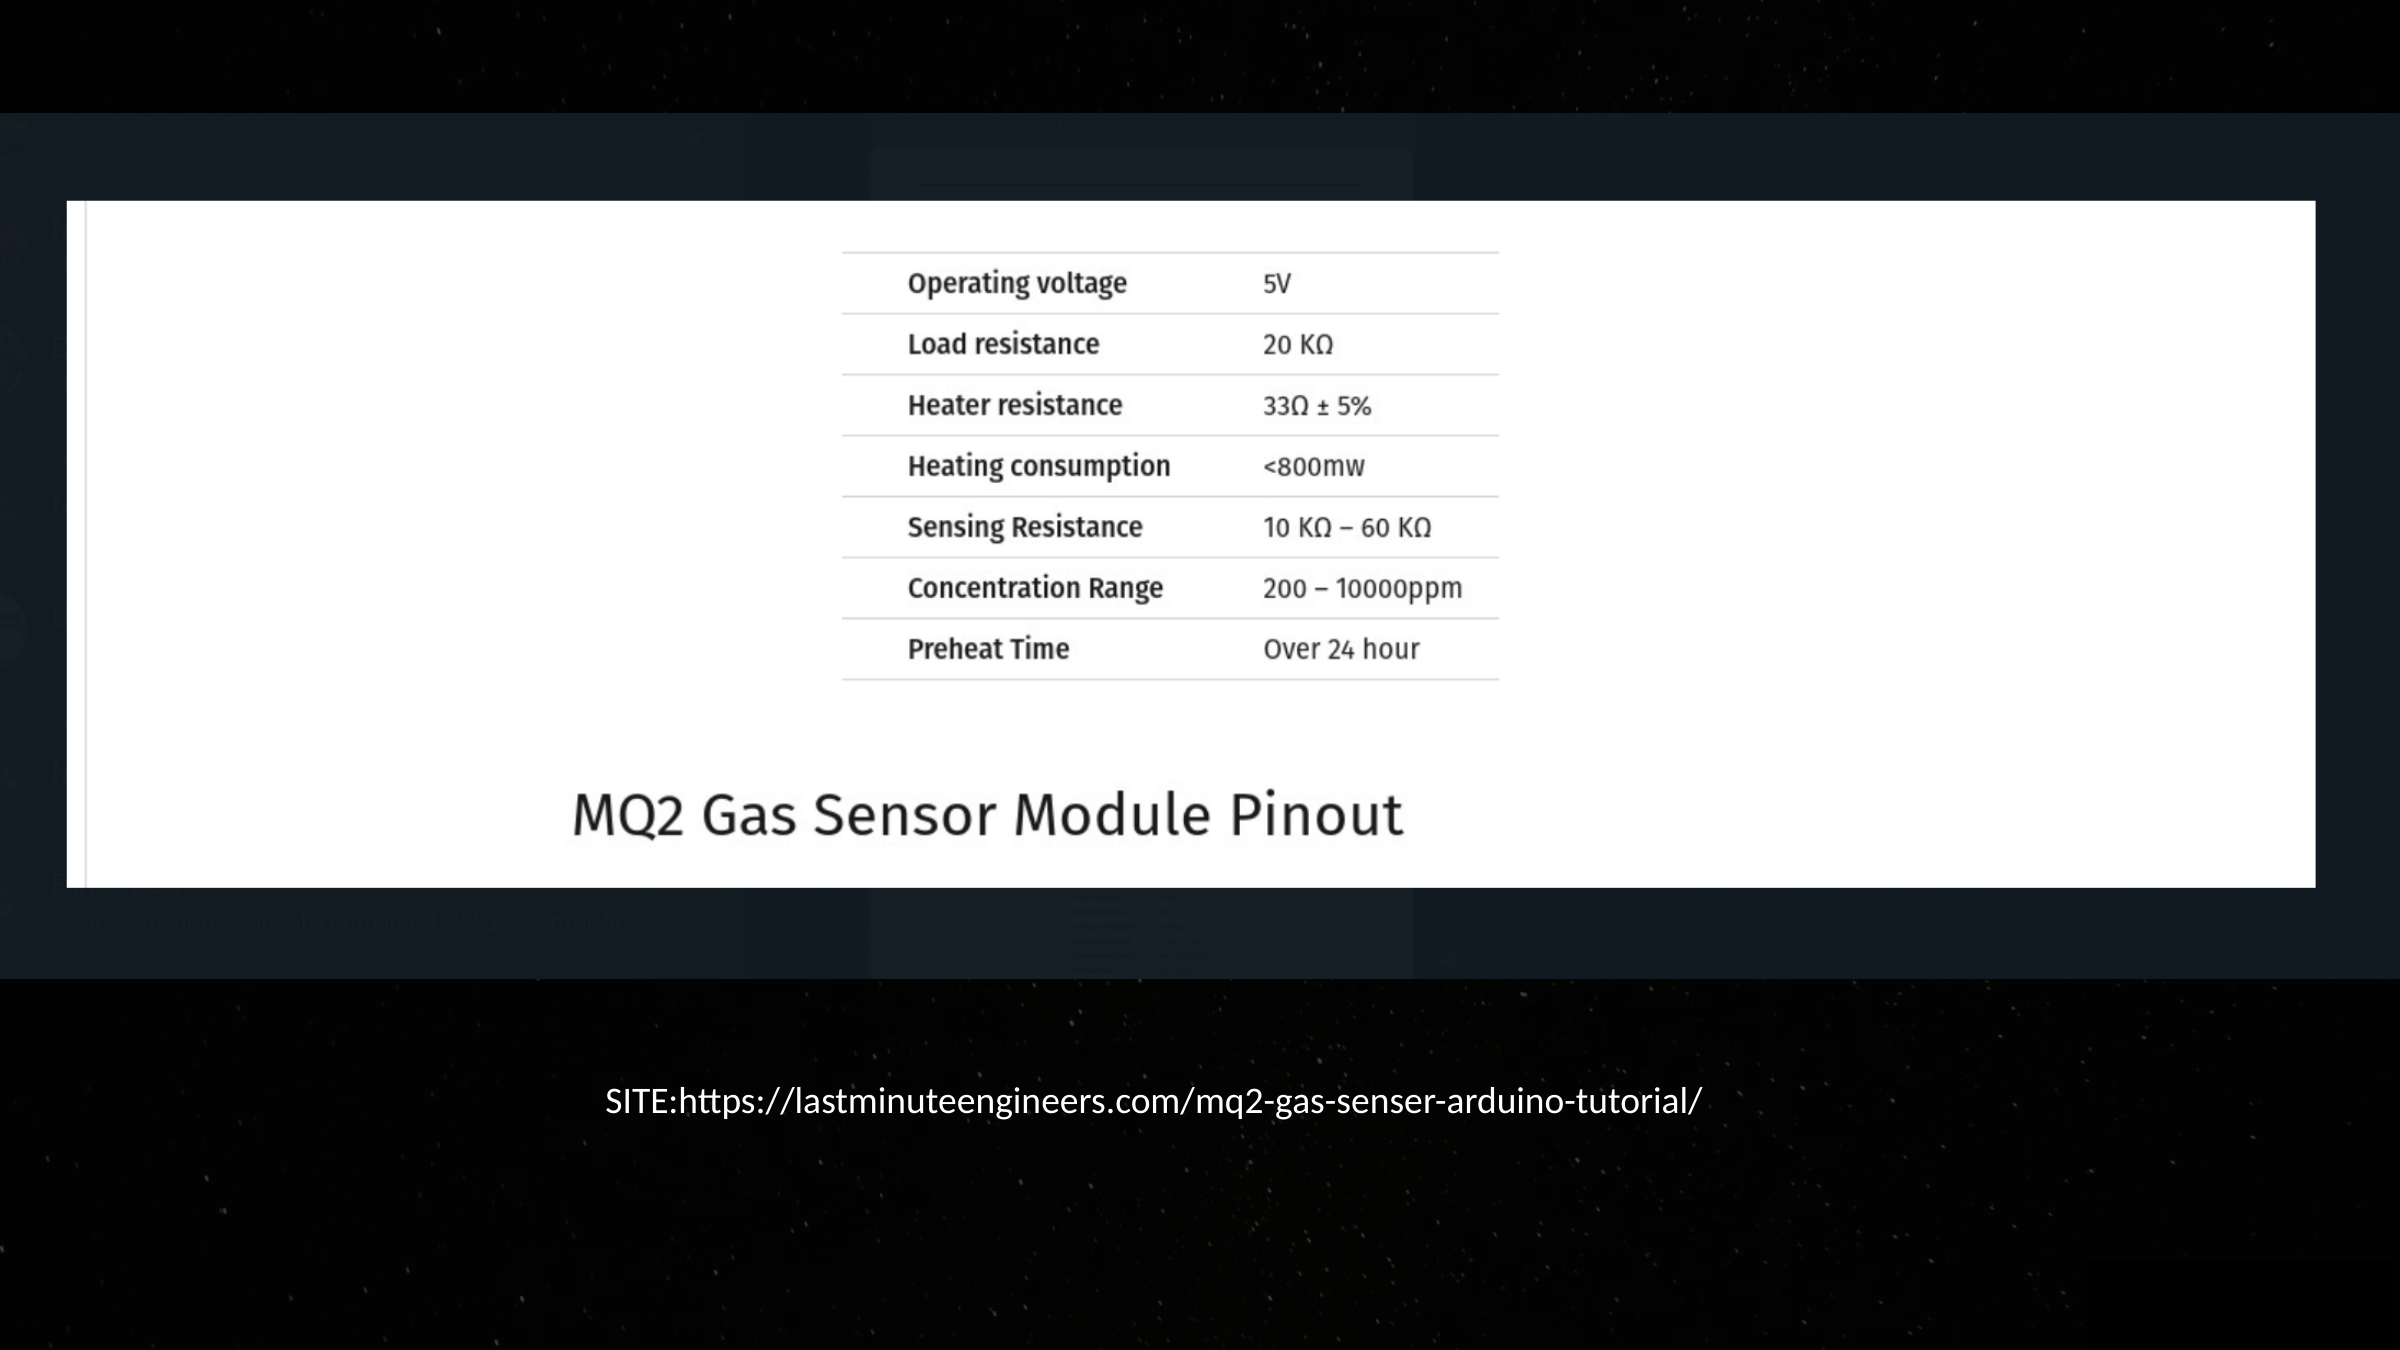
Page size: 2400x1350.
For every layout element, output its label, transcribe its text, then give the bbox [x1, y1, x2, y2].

picture [0, 0, 2400, 1350]
text_box SITE:https://lastminuteengineers.com/mq2-gas-senser-arduino-tutorial/ [590, 1068, 1791, 1129]
